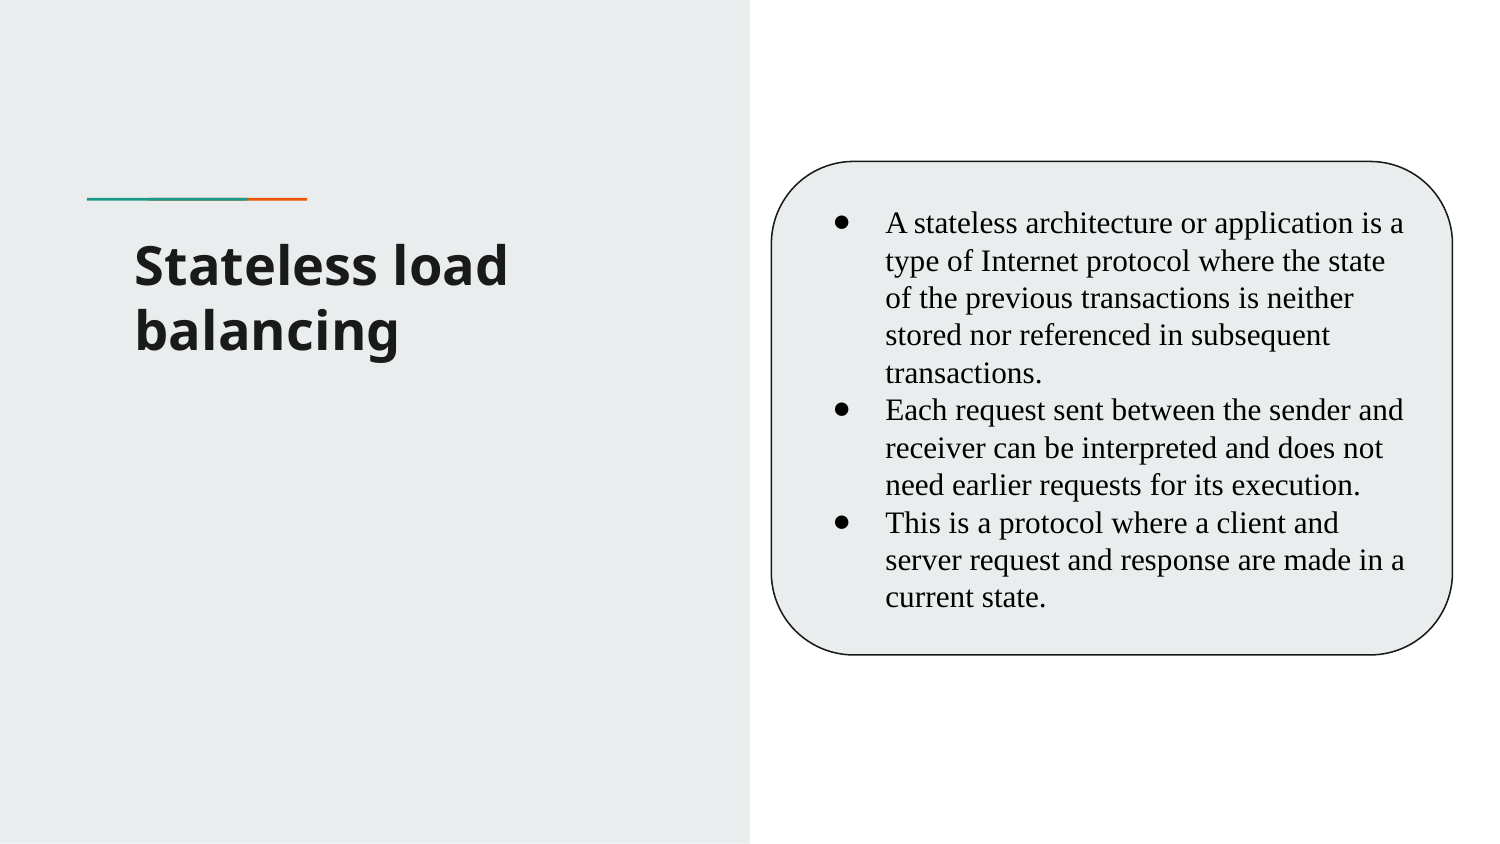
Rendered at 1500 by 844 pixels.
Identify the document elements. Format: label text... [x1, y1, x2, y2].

title Stateless load balancing [119, 216, 662, 494]
text_box A stateless architecture or application is a type of Internet protocol where the state of the previous transactions is neither stored nor referenced in subsequent transactions. Each request sent between the sender and receiver can be interpreted and does not need earlier requests for its execution. This is a protocol where a client and server request and response are made in a current state. [771, 161, 1453, 655]
